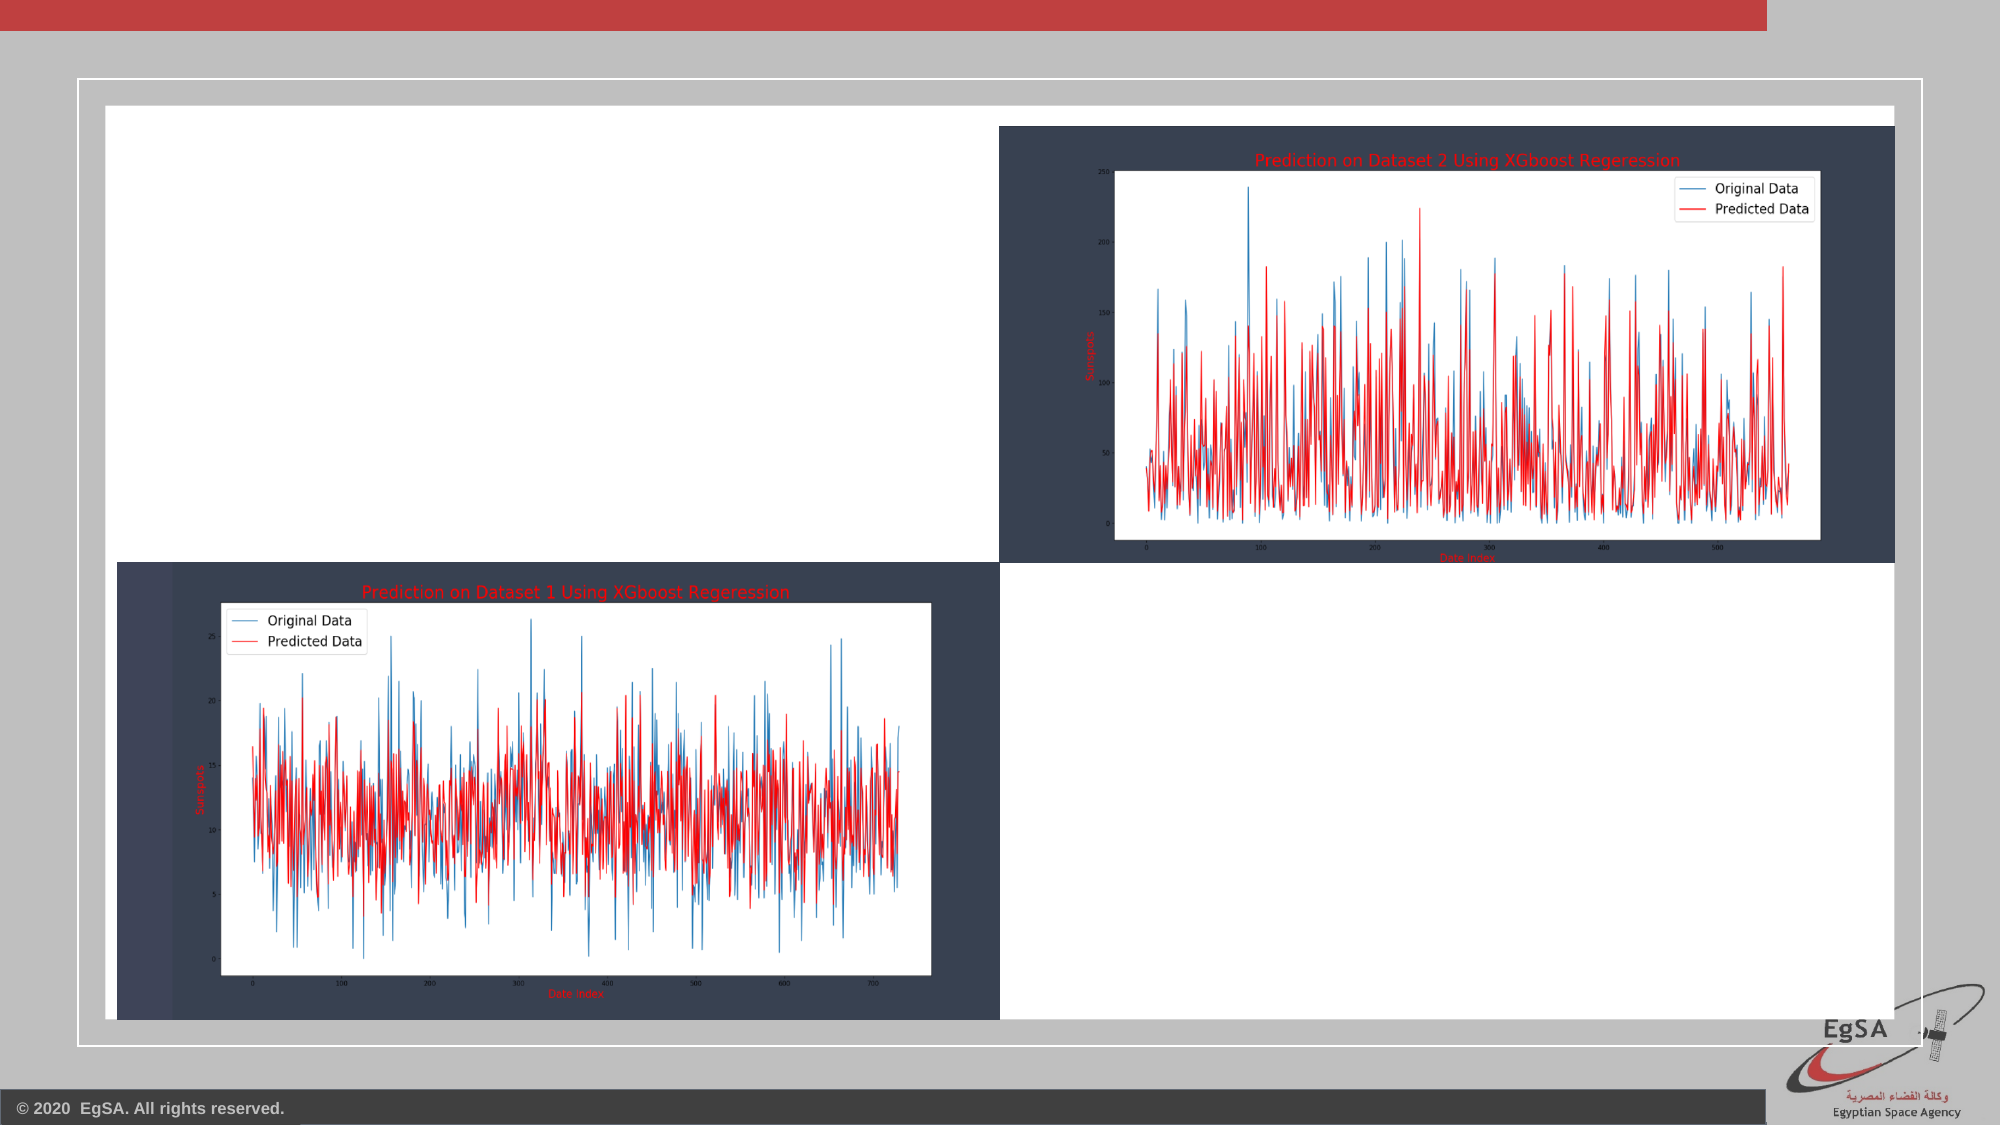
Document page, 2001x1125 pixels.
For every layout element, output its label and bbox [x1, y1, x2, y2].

text_box [104, 104, 1895, 1020]
text_box [77, 78, 1923, 1047]
text_box [0, 0, 2000, 1125]
picture [117, 126, 1895, 1020]
